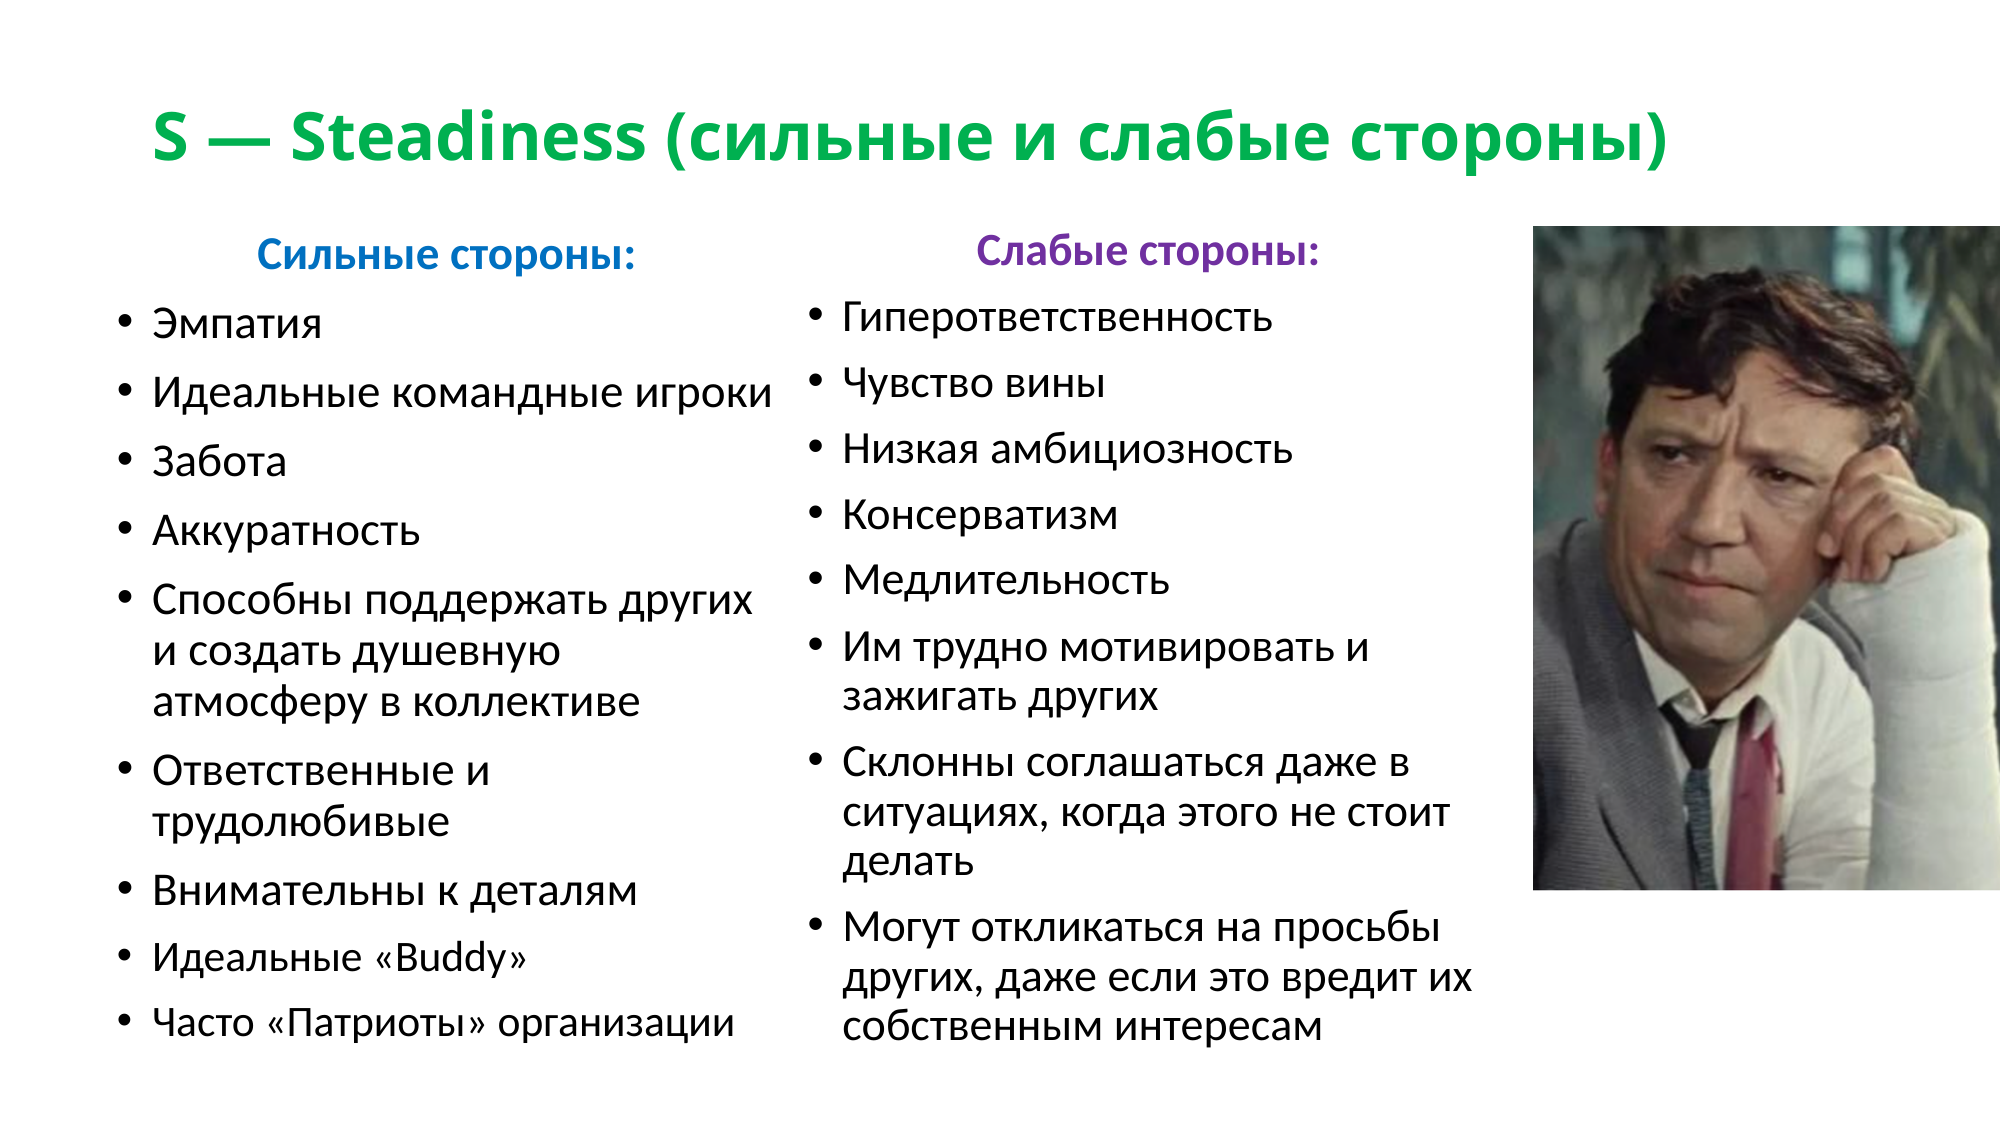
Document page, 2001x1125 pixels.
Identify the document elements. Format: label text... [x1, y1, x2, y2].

title S — Steadiness (сильные и слабые стороны) [137, 59, 1863, 218]
list Сильные стороны: Эмпатия Идеальные командные игроки Забота Аккуратность Способны поддержать других и создать душевную атмосферу в коллективе Ответственные и трудолюбивые Внимательны к деталям Идеальные «Buddy» Часто «Патриоты» организации [101, 221, 793, 1093]
picture [1533, 226, 2000, 899]
text_box Слабые стороны: Гиперответственность Чувство вины Низкая амбициозность Консерватизм Медлительность Им трудно мотивировать и зажигать других Склонны соглашаться даже в ситуациях, когда этого не стоит делать Могут откликаться на просьбы других, даже если это вредит их собственным интересам [792, 218, 1505, 1062]
